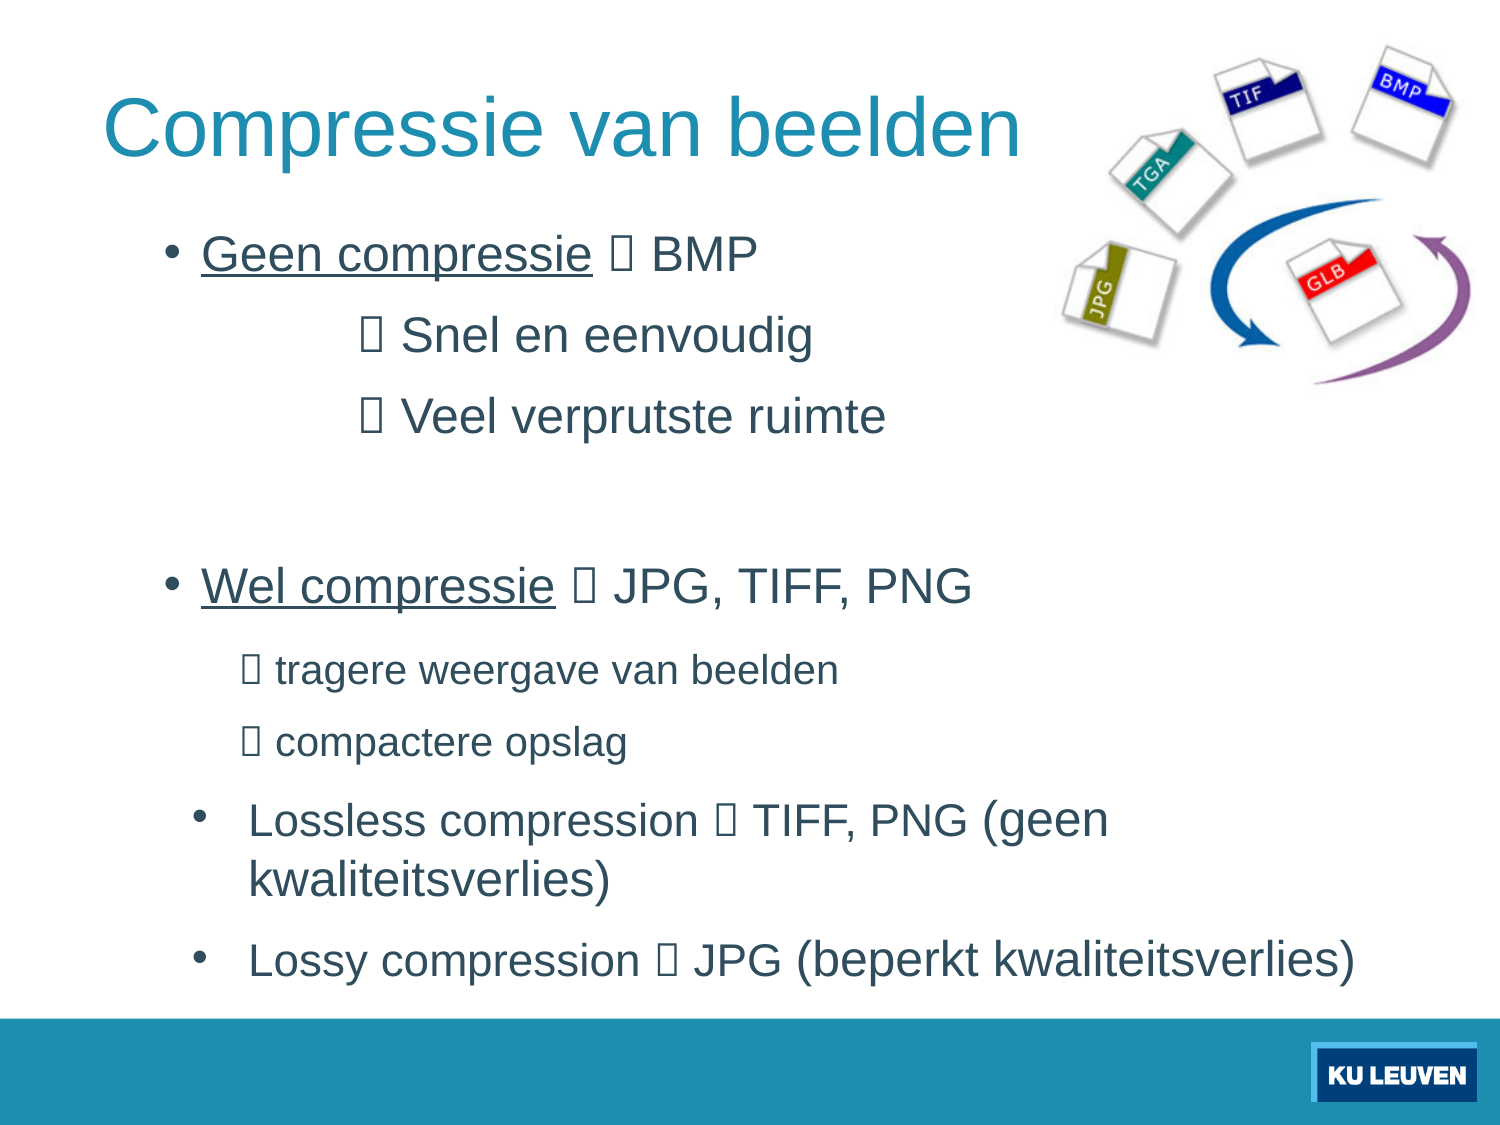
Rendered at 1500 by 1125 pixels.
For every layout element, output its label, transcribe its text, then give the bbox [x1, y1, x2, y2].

picture [1311, 1042, 1477, 1102]
picture [1053, 35, 1482, 395]
title Compressie van beelden [93, 34, 1406, 220]
list Geen compressie  BMP  Snel en eenvoudig  Veel verprutste ruimte Wel compressie  JPG, TIFF, PNG  tragere weergave van beelden  compactere opslag Lossless compression  TIFF, PNG (geen kwaliteitsverlies) Lossy compression  JPG (beperkt kwaliteitsverlies) [88, 220, 1457, 949]
